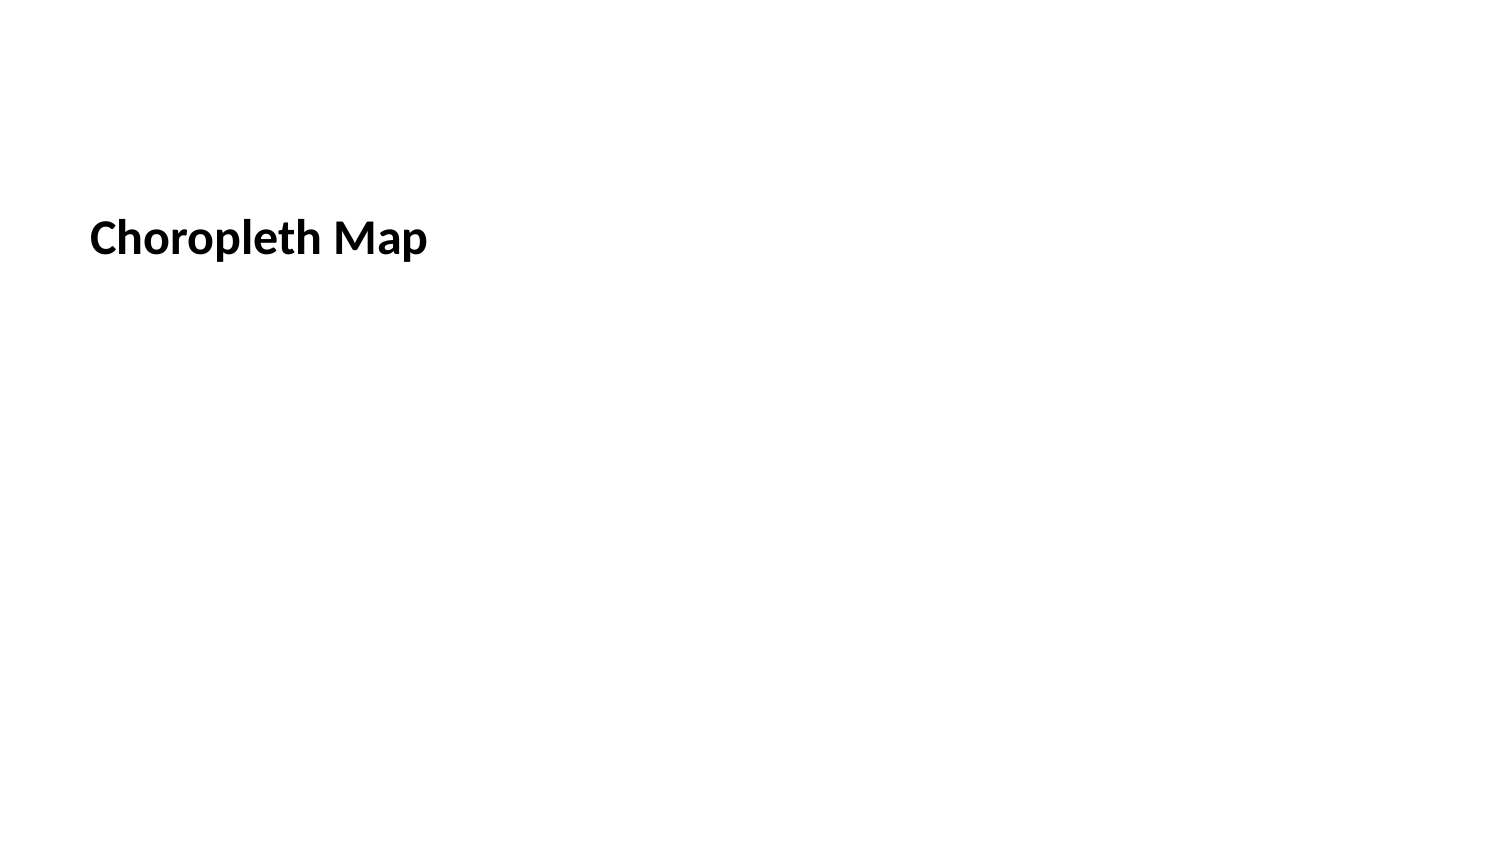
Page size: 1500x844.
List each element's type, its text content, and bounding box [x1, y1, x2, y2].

list Choropleth Map [75, 196, 1425, 754]
